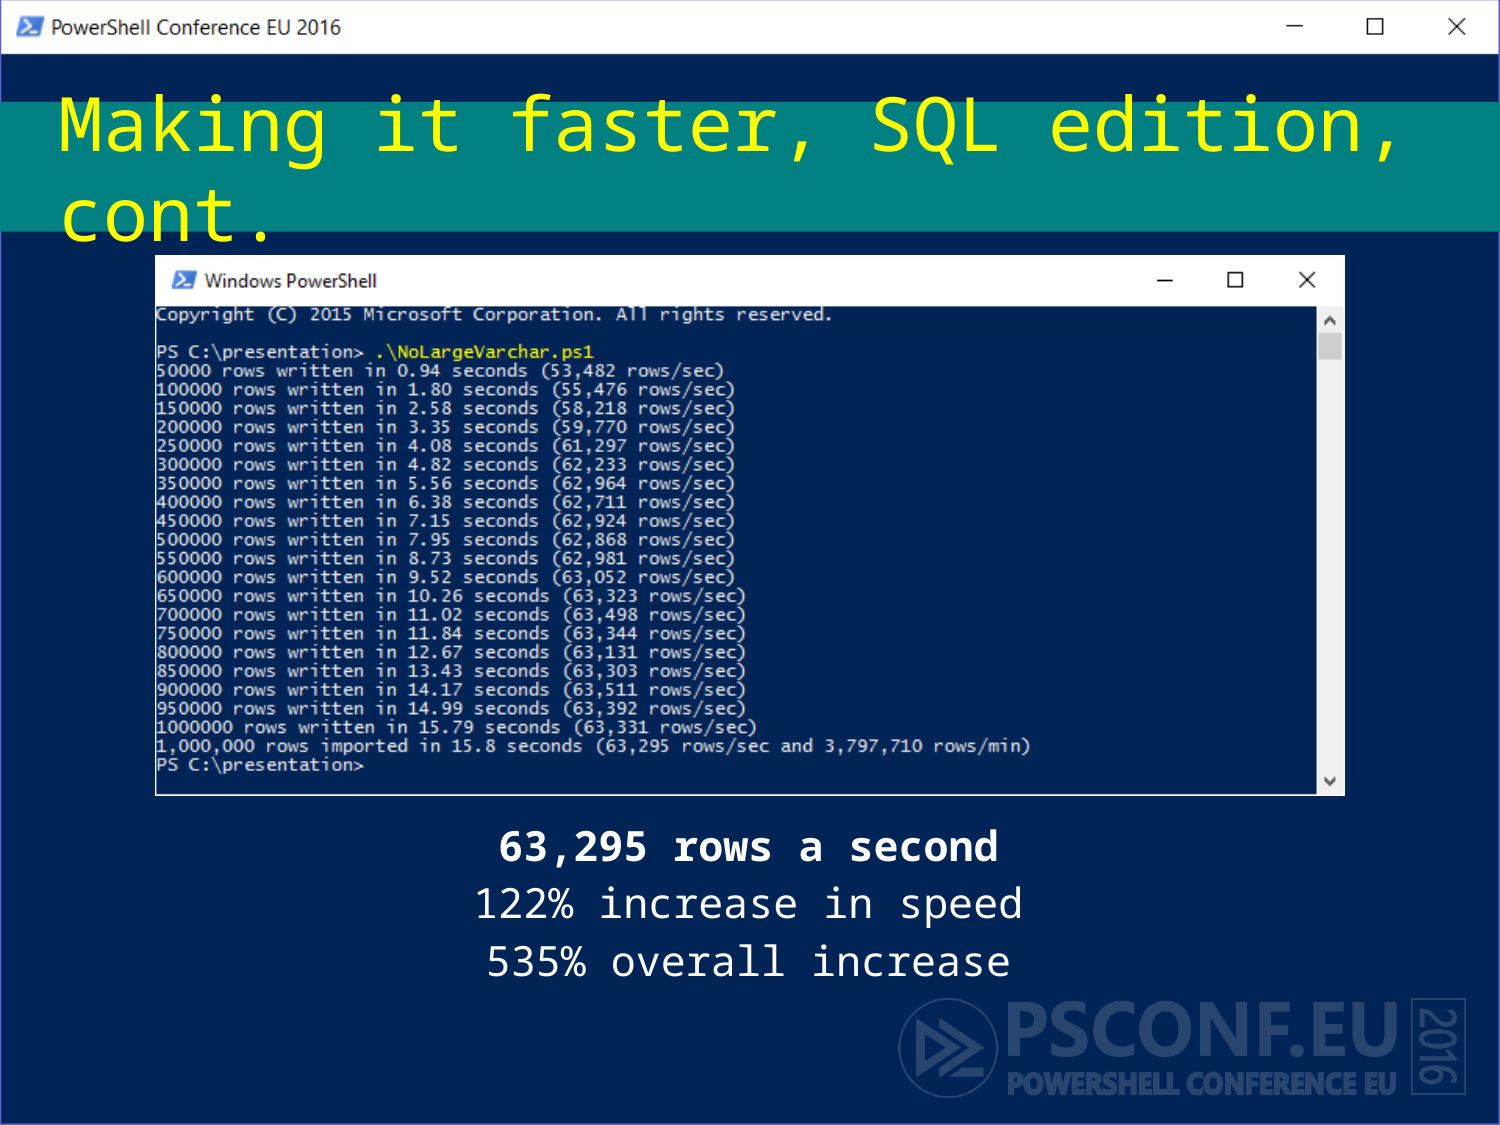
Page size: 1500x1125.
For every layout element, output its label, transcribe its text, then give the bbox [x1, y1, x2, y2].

picture [0, 0, 1500, 101]
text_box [155, 255, 1345, 1012]
picture [0, 232, 1500, 1125]
title Making it faster, SQL edition, cont. [0, 101, 1500, 232]
